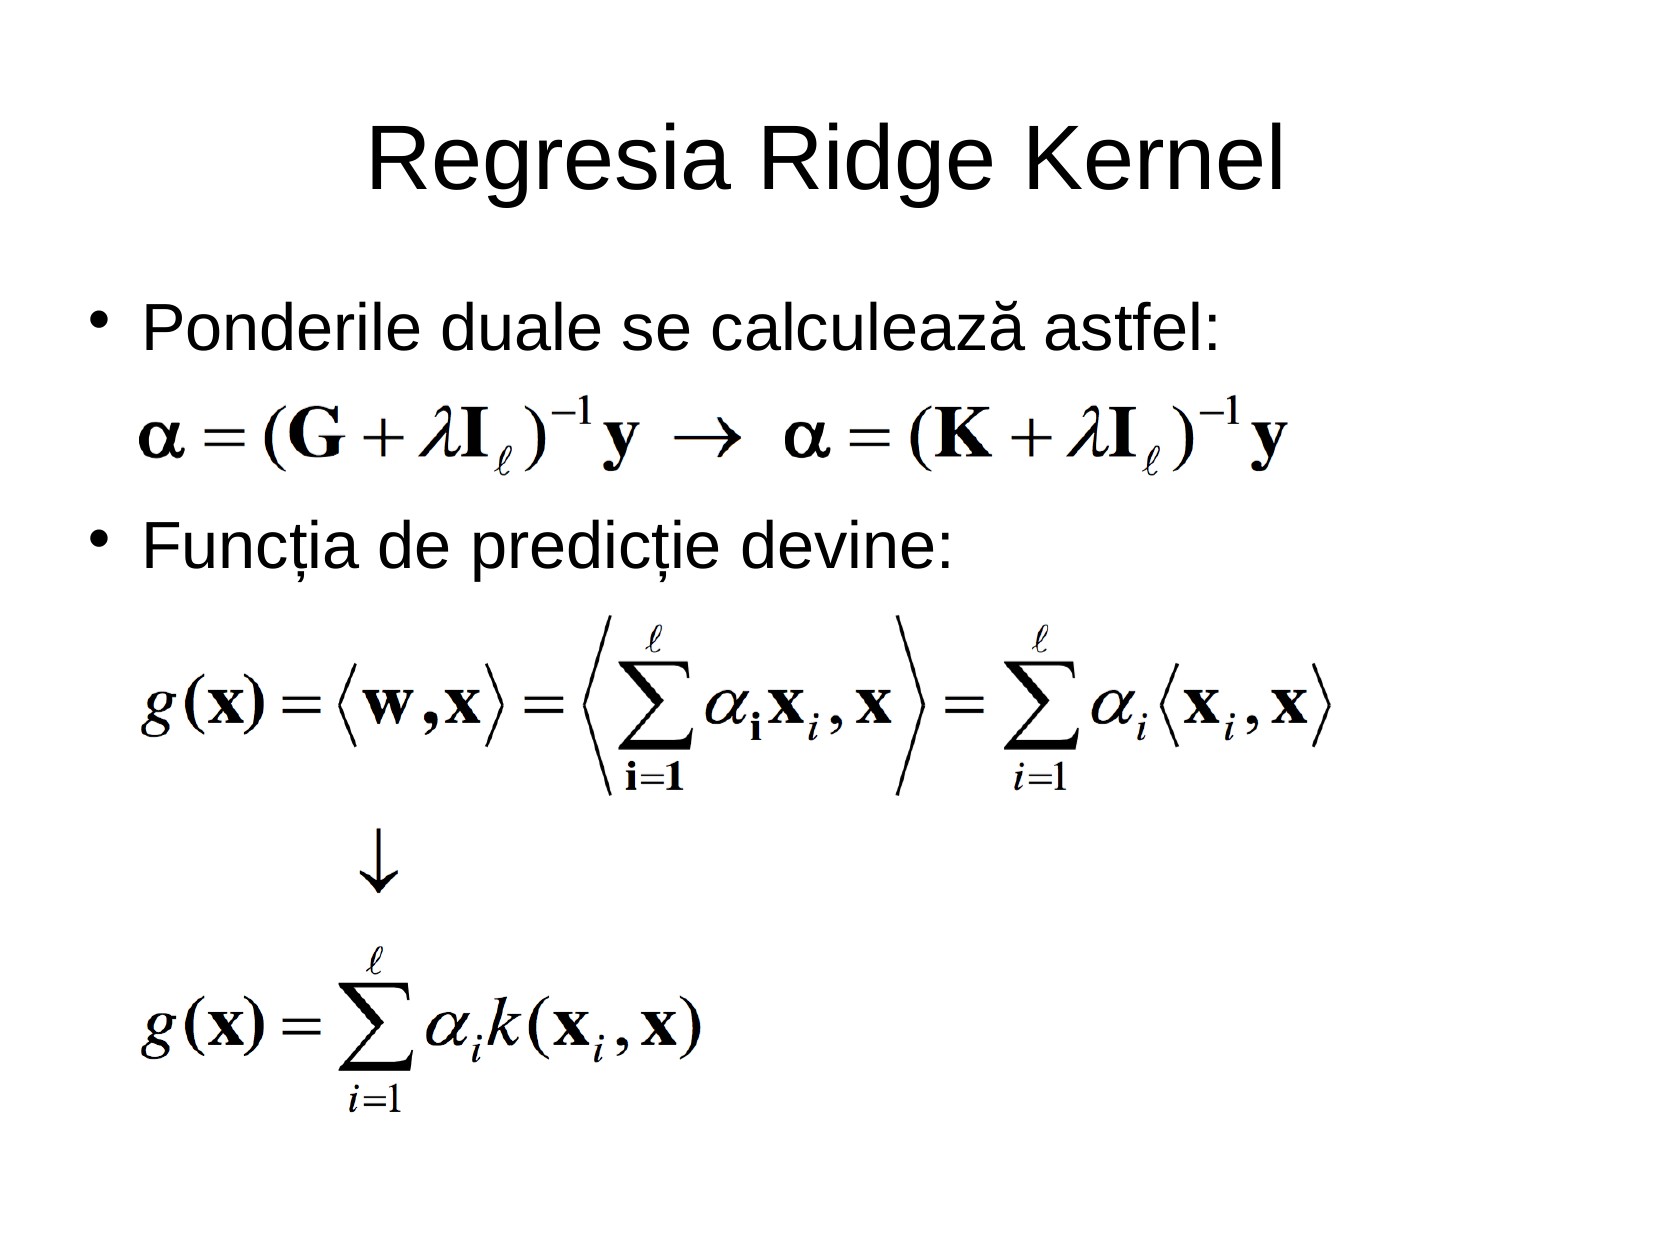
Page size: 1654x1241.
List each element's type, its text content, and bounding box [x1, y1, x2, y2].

text_box Ponderile duale se calculează astfel: Funcția de predicție devine: [70, 283, 1559, 1058]
picture [121, 600, 1354, 1133]
picture [131, 375, 1294, 491]
text_box Regresia Ridge Kernel [82, 49, 1571, 257]
